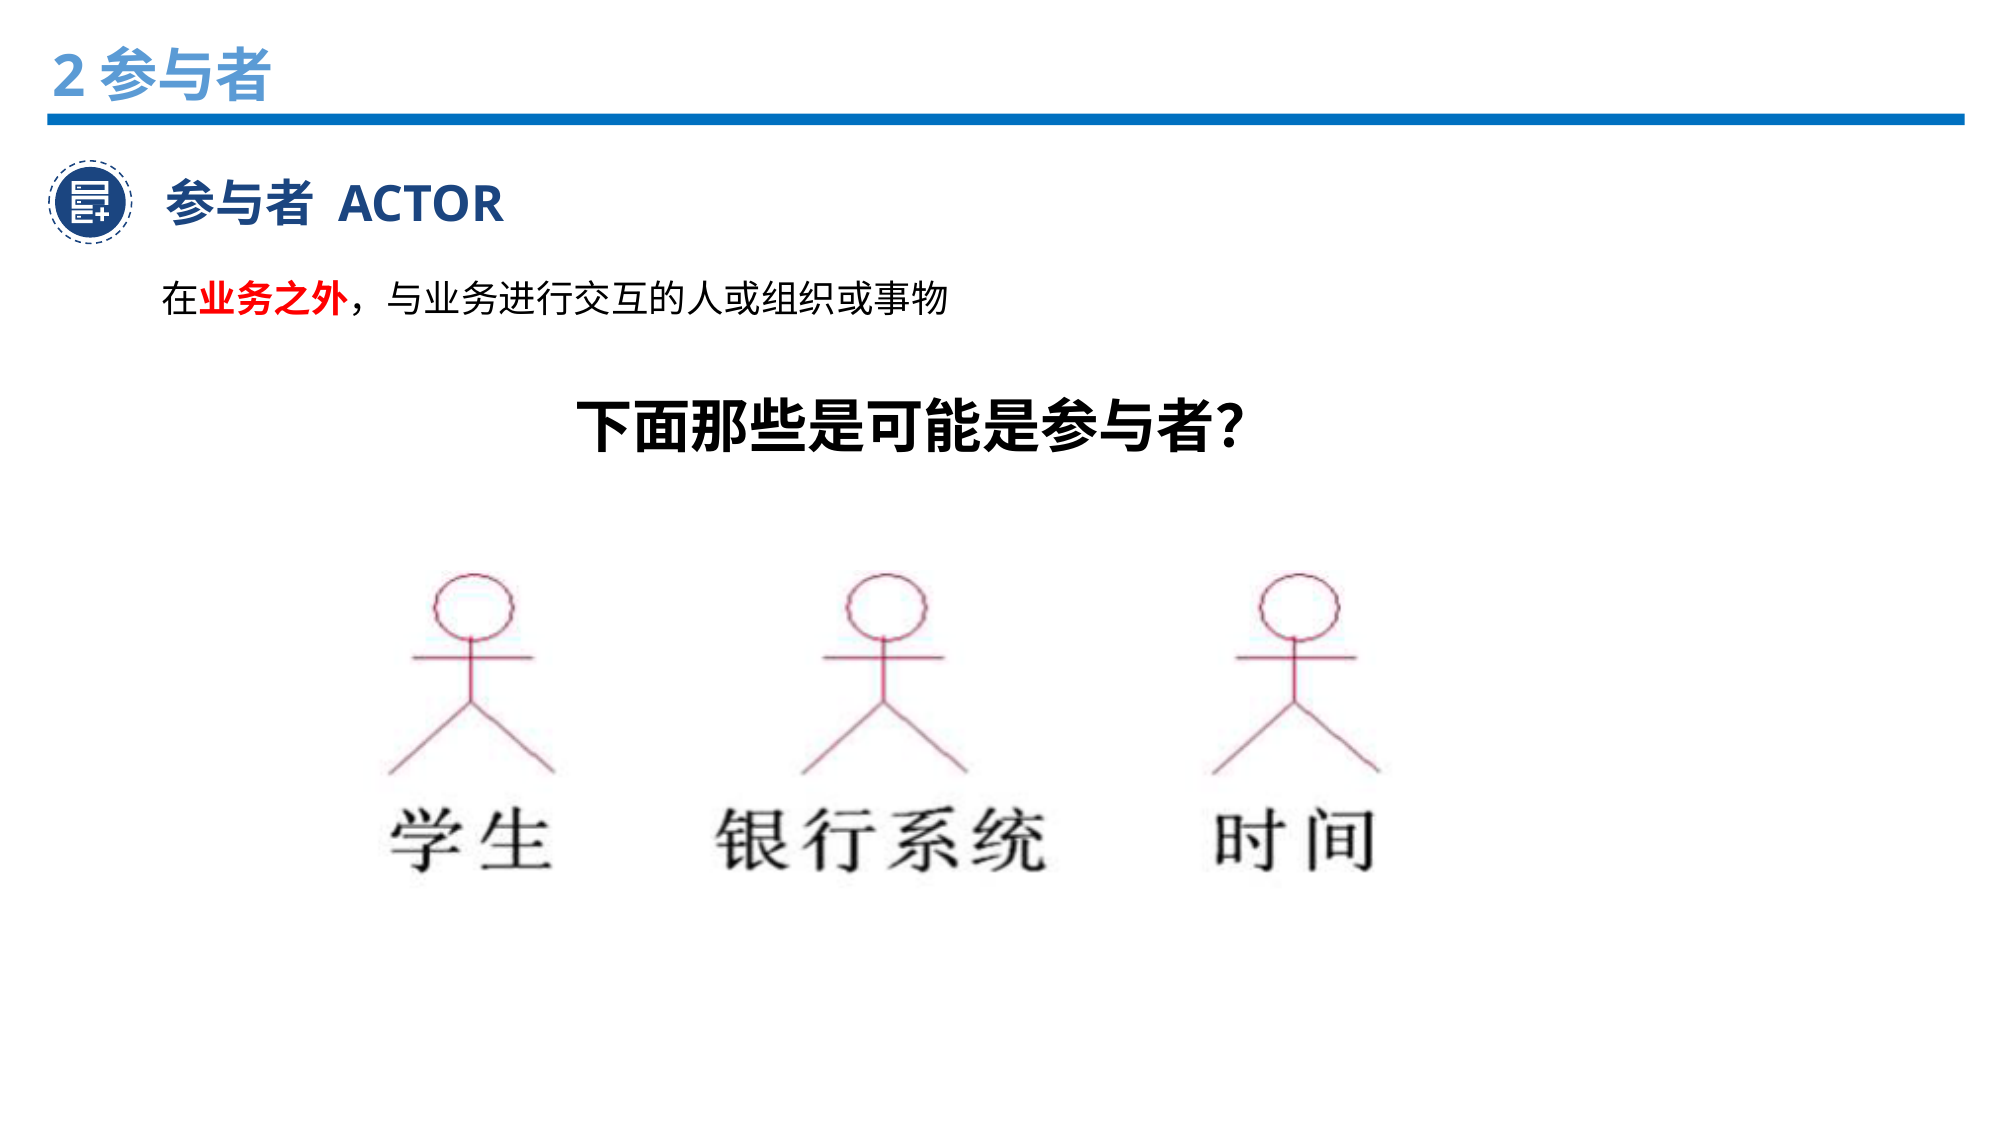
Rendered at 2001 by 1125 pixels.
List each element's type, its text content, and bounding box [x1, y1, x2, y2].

text_box [126, 179, 133, 225]
picture [363, 570, 1430, 916]
text_box 下面那些是可能是参与者？ [559, 381, 1289, 467]
text_box [69, 159, 113, 166]
text_box [47, 179, 55, 226]
text_box 在业务之外，与业务进行交互的人或组织或事物 [146, 267, 964, 327]
text_box 2参与者 [37, 30, 289, 116]
text_box [67, 238, 111, 245]
text_box 参与者 ACTOR [150, 164, 520, 239]
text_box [55, 166, 126, 238]
